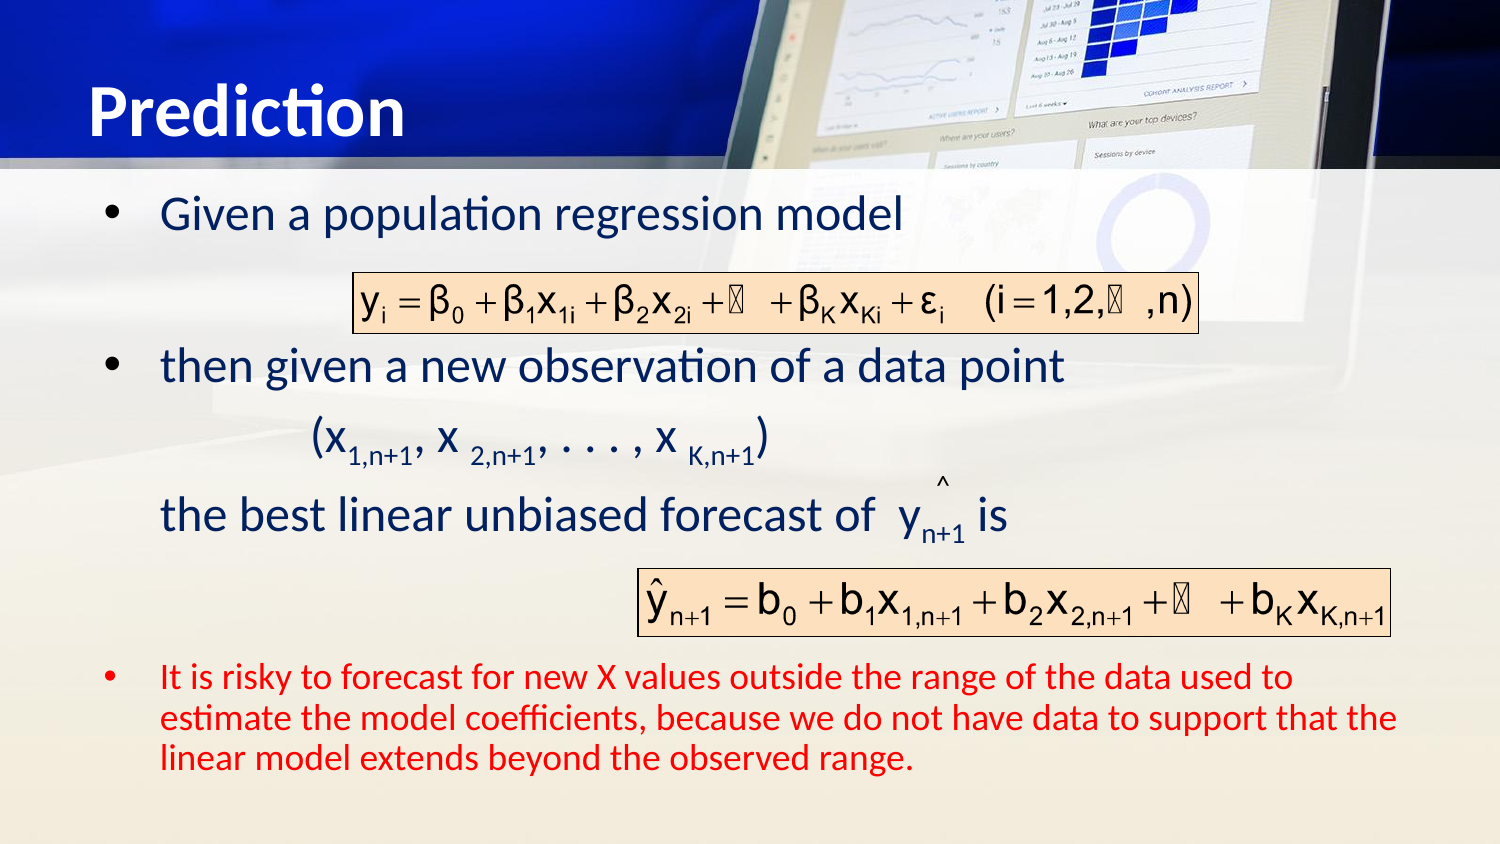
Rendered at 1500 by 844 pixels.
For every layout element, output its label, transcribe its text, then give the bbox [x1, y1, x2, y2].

title Prediction [73, 44, 1427, 170]
list Given a population regression model then given a new observation of a data point (x1,n+1, x 2,n+1, . . . , x K,n+1) the best linear unbiased forecast of yn+1 is It is risky to forecast for new X values outside the range of the data used to estimate the model coefficients, because we do not have data to support that the linear model extends beyond the observed range. [88, 179, 1450, 803]
picture [0, 0, 1500, 844]
text_box ^ [921, 460, 967, 509]
